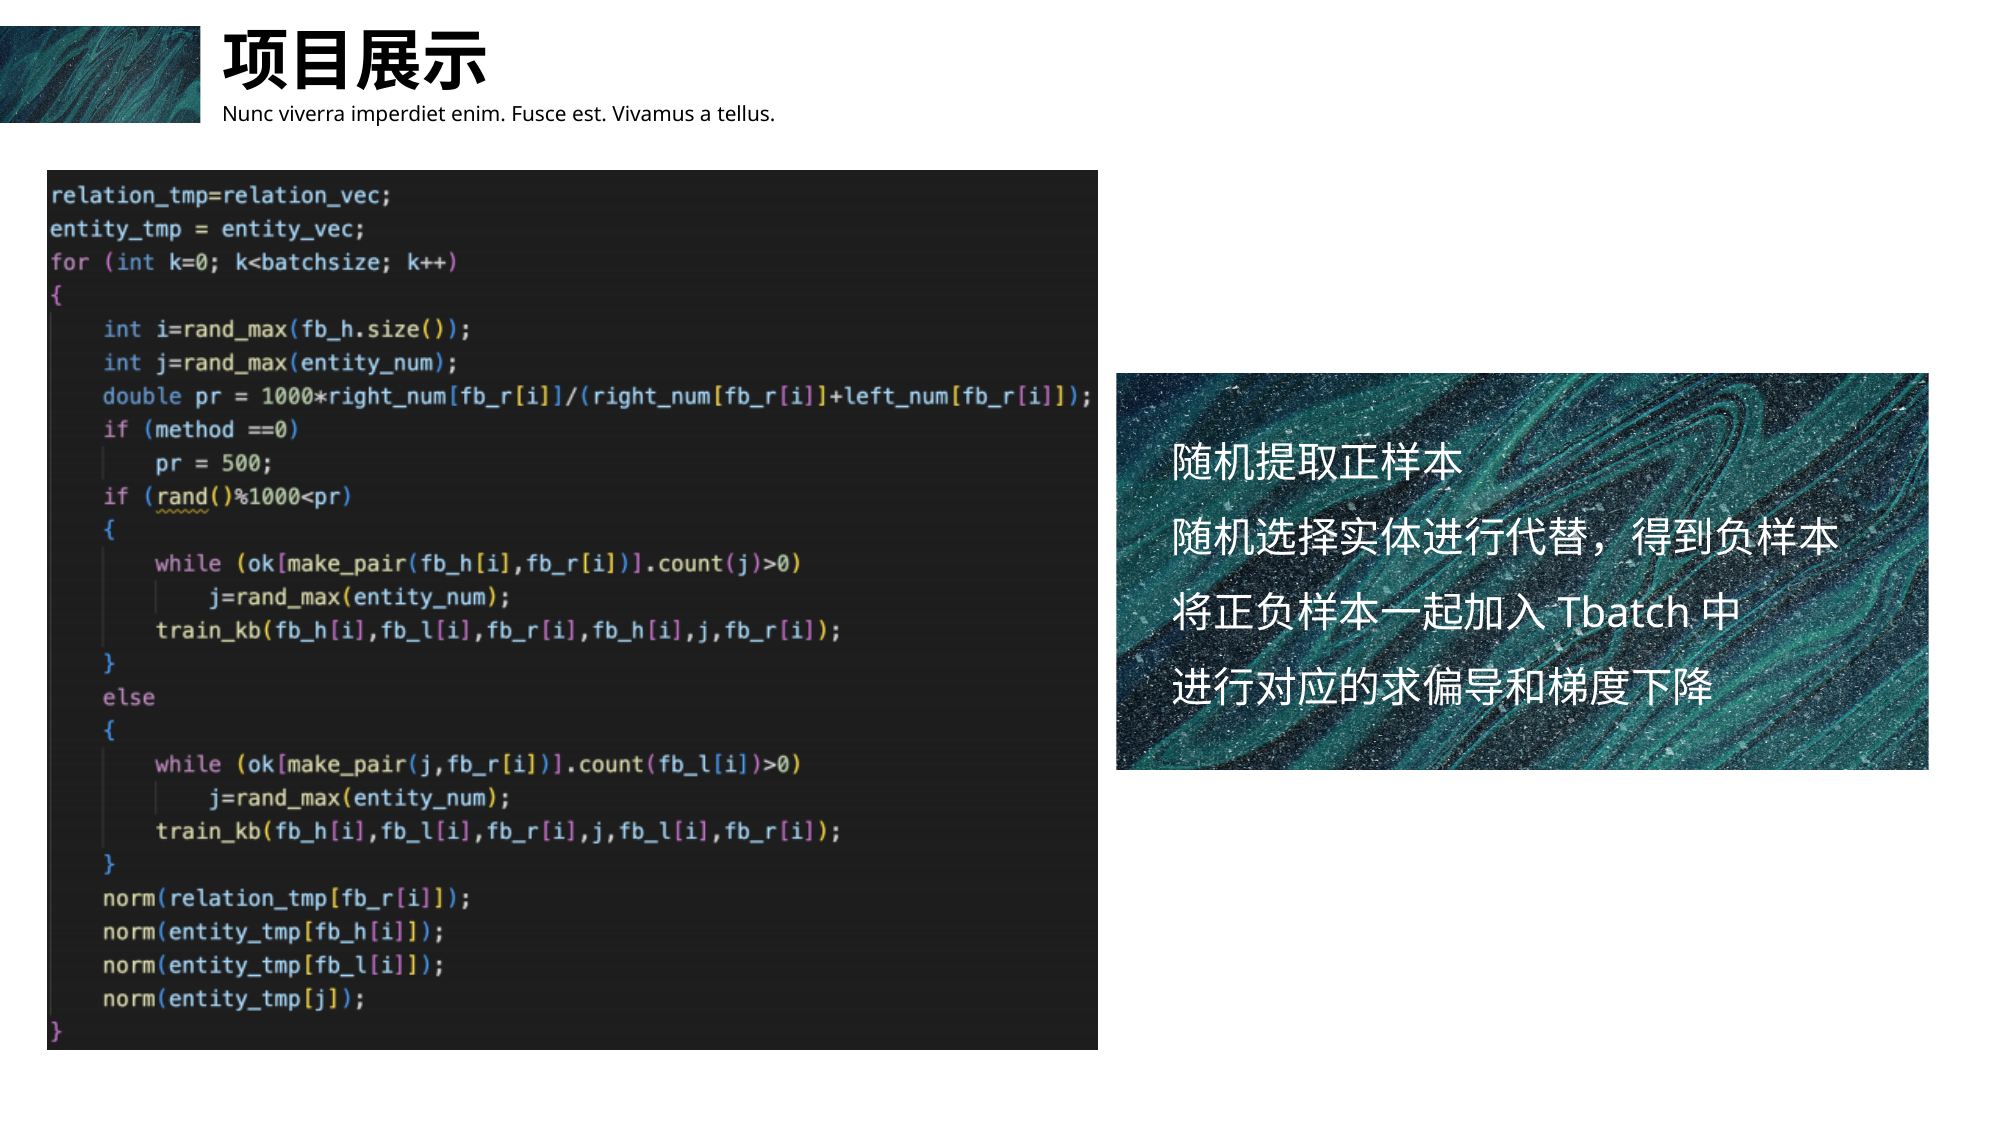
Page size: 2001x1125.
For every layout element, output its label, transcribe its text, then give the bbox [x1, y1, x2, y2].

text_box [0, 25, 201, 123]
text_box 随机提取正样本 随机选择实体进行代替，得到负样本 将正负样本一起加入Tbatch中 进行对应的求偏导和梯度下降 [1157, 403, 1926, 719]
text_box Nunc viverra imperdiet enim. Fusce est. Vivamus a tellus. [207, 93, 813, 133]
text_box 项目展示 [207, 10, 581, 93]
text_box [1115, 372, 1930, 770]
picture [47, 170, 1098, 1050]
